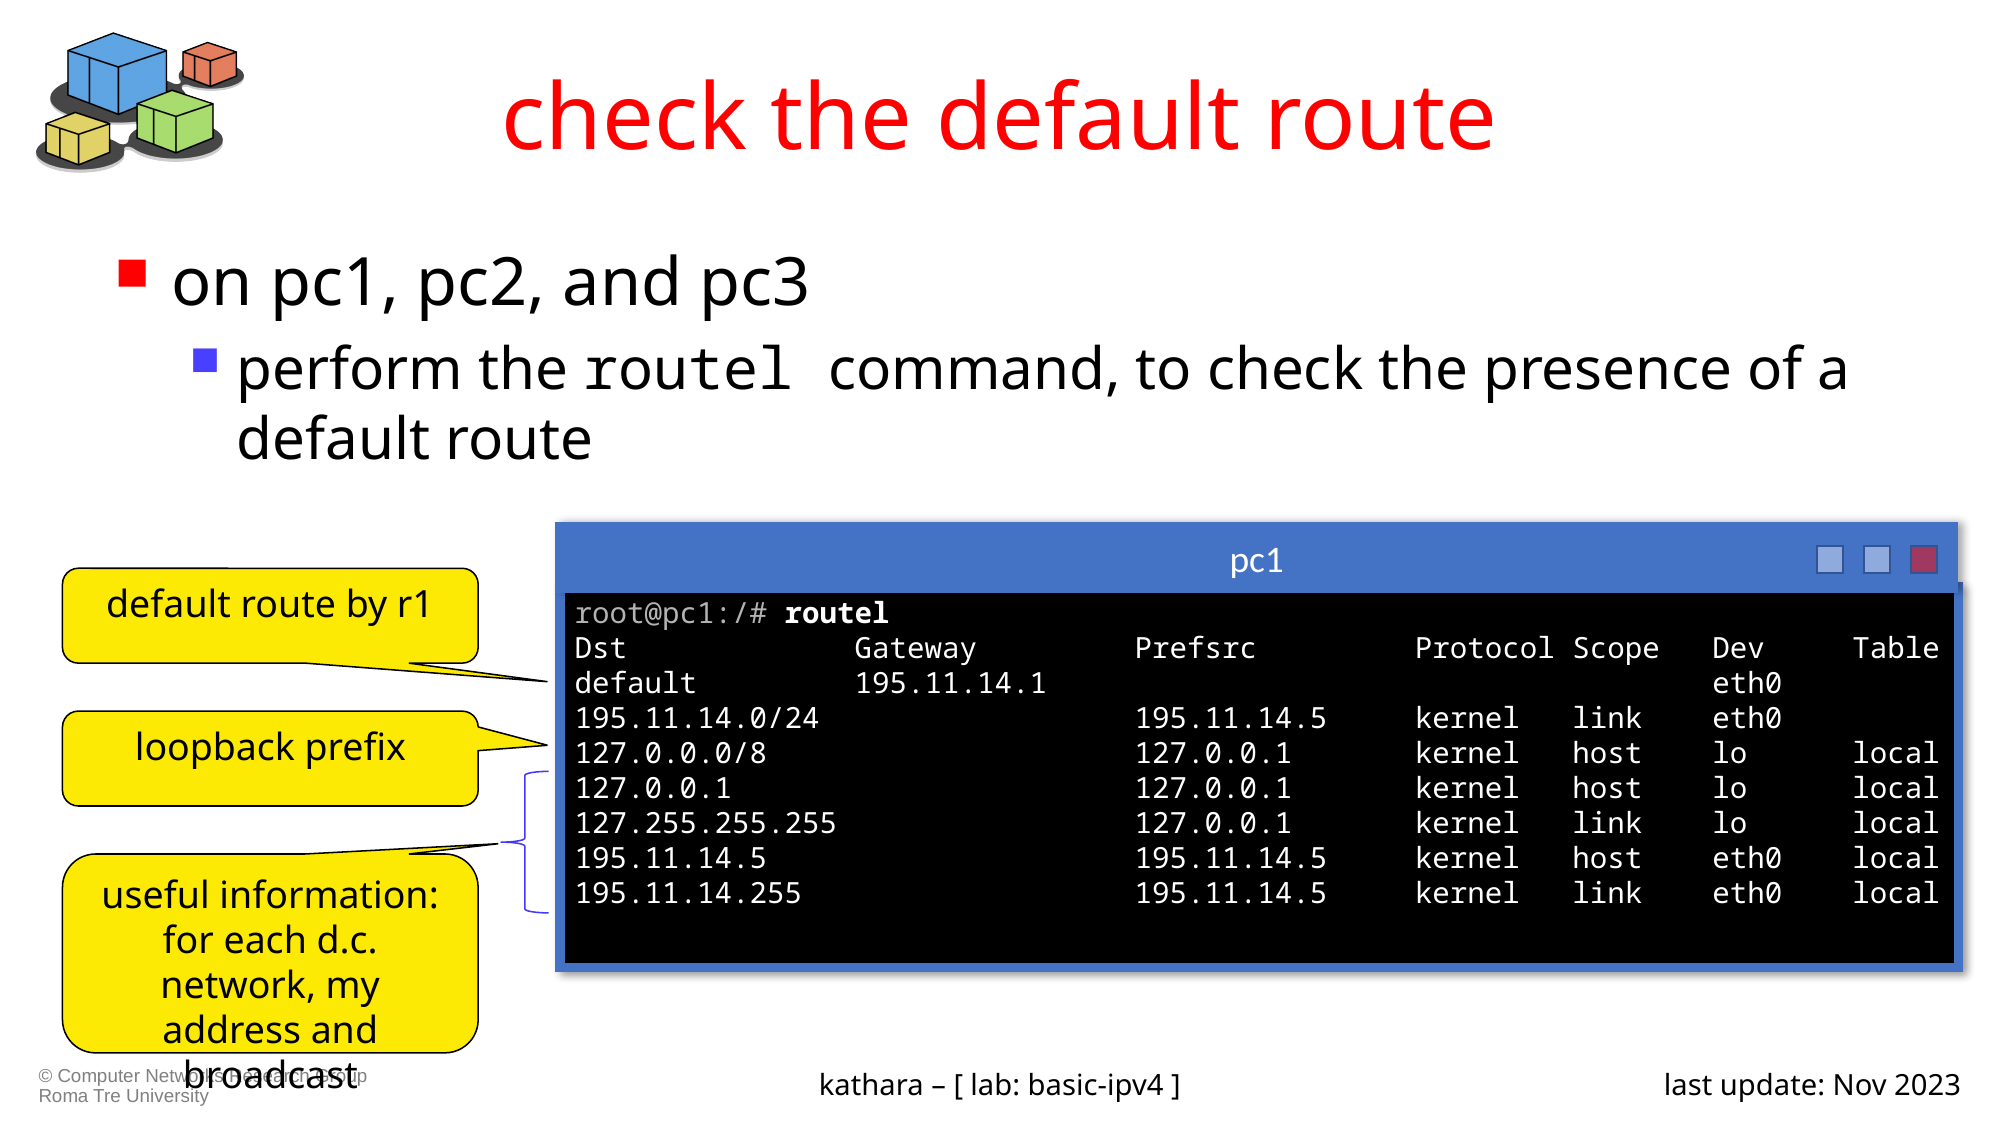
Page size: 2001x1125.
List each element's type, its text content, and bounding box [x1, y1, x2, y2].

text_box loopback prefix [62, 711, 548, 806]
picture [36, 32, 99, 173]
title check the default route [99, 19, 1900, 207]
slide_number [1519, 1058, 1977, 1114]
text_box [559, 526, 1959, 968]
text_box useful information: for each d.c. network, my address and broadcast [62, 843, 499, 1053]
footer kathara – [ lab: basic-ipv4 ] [511, 1058, 1489, 1114]
list on pc1, pc2, and pc3 perform the routel command, to check the presence of a default route [99, 231, 1900, 1005]
text_box [500, 770, 549, 914]
text_box default route by r1 [62, 568, 548, 682]
